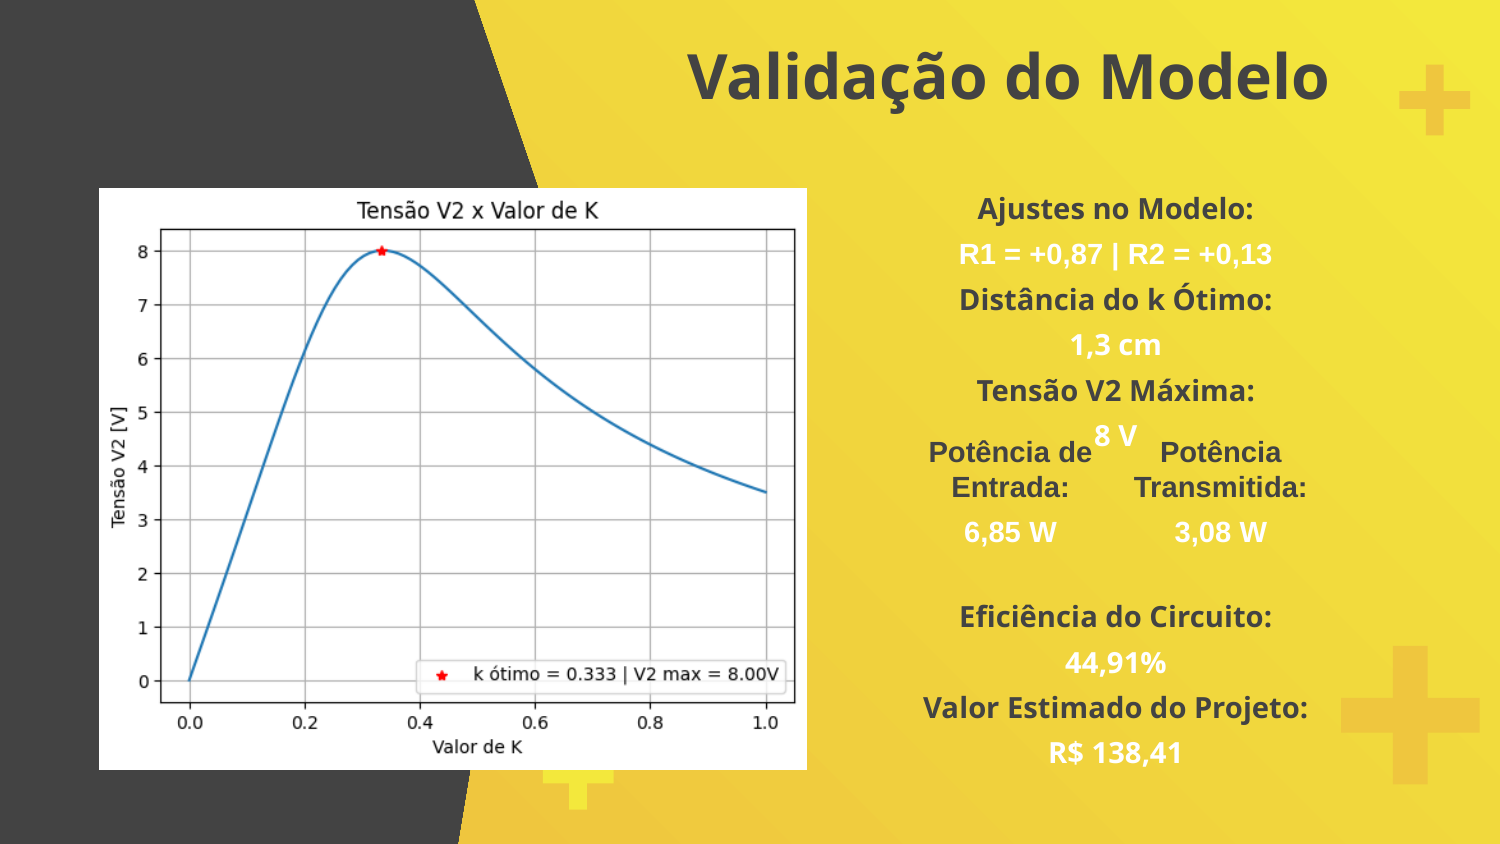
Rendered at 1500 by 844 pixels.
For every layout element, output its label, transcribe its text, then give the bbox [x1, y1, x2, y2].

text_box Potência Transmitida: 3,08 W [1116, 425, 1327, 556]
subtitle Ajustes no Modelo: R1 = +0,87 | R2 = +0,13 Distância do k Ótimo: 1,3 cm Tensão V2 Máxima: 8 V Eficiência do Circuito: 44,91% Valor Estimado do Projeto: R$ 138,41 [831, 175, 1400, 549]
text_box Potência de Entrada: 6,85 W [905, 425, 1116, 556]
title Validação do Modelo [518, 5, 1500, 144]
picture [99, 188, 807, 770]
